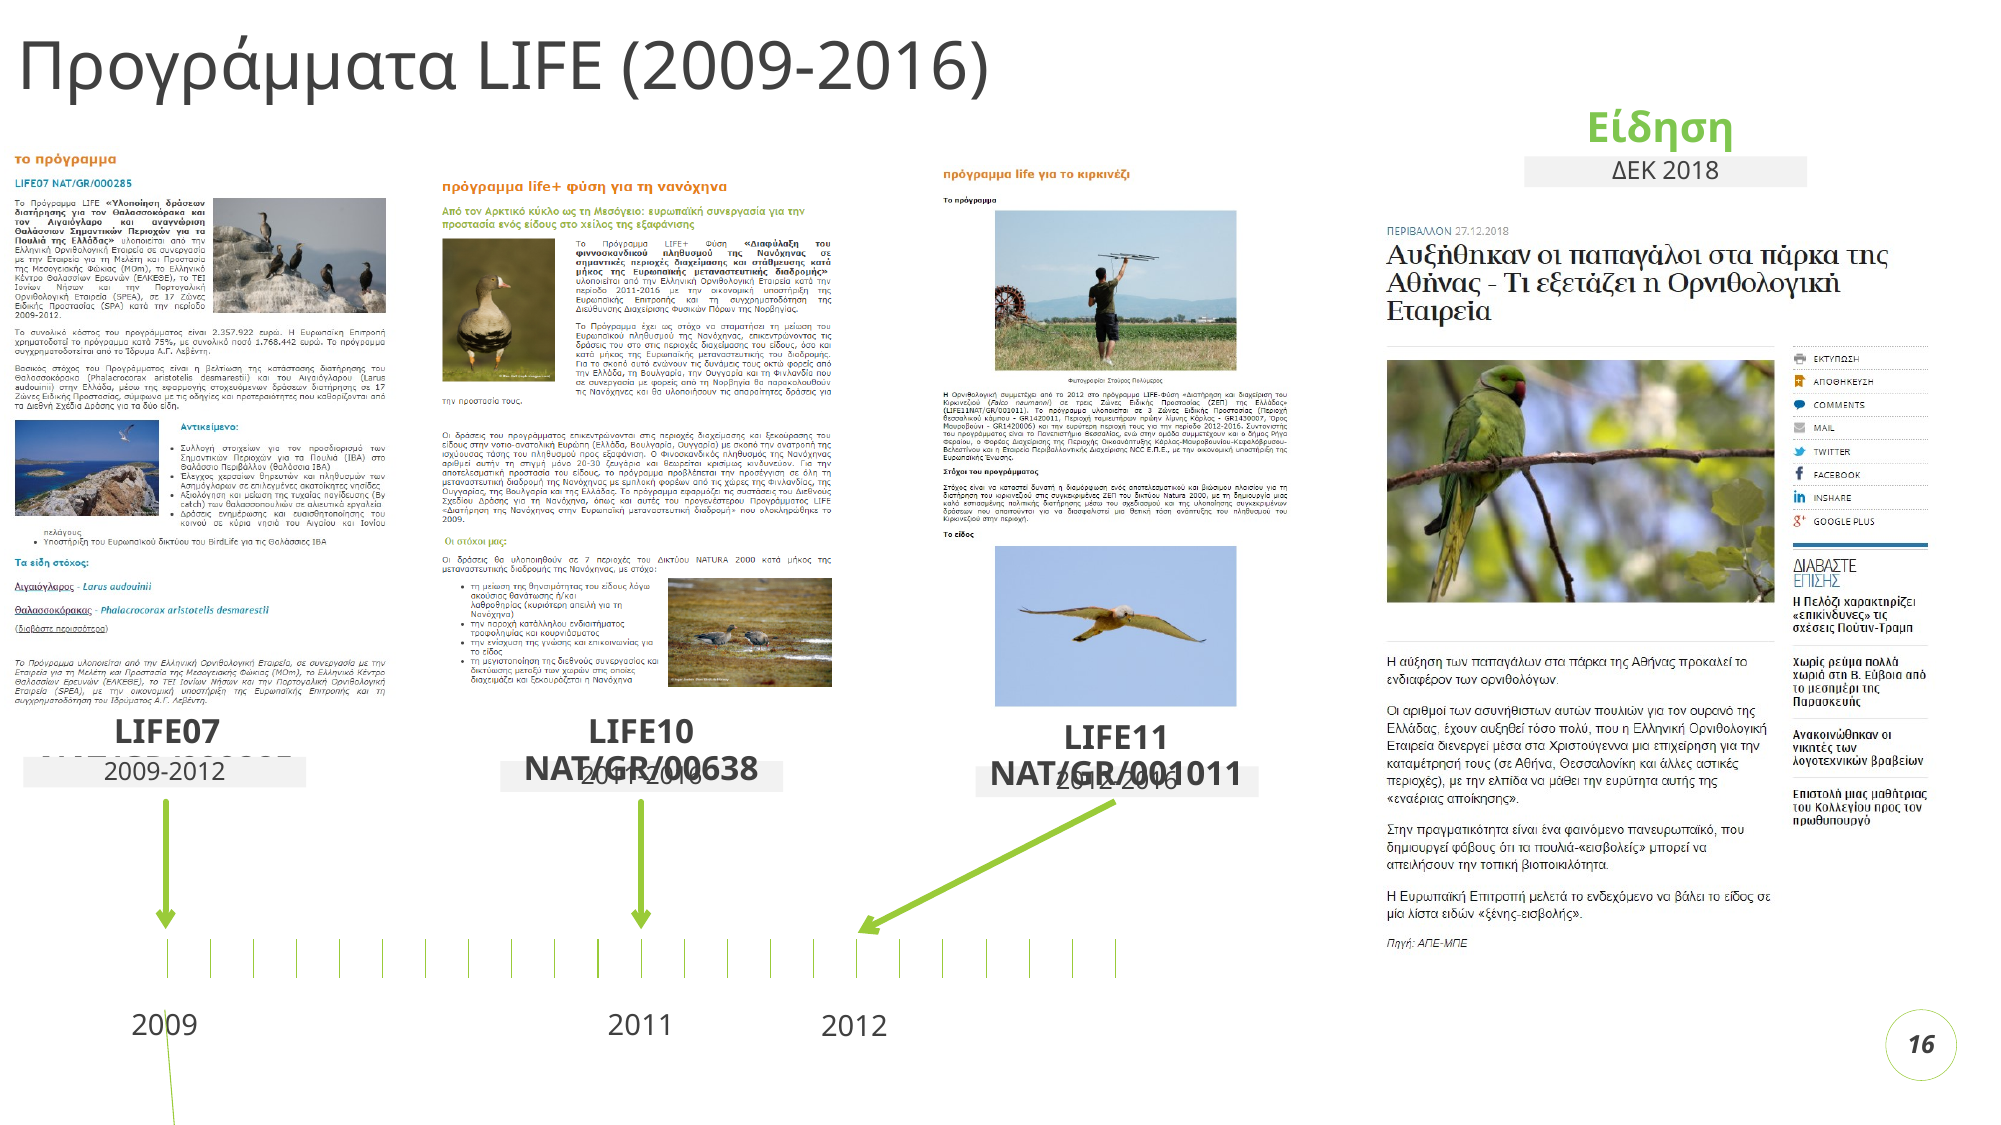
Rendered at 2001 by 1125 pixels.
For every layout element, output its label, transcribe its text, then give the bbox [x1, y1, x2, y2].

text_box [437, 165, 845, 930]
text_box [857, 164, 1297, 933]
slide_number 16 [1885, 1009, 1957, 1081]
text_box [167, 939, 1115, 1125]
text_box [1376, 100, 1942, 978]
title Προγράμματα LIFE (2009-2016) [17, 32, 1072, 104]
list 2009 [119, 1009, 166, 1043]
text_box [0, 146, 397, 930]
